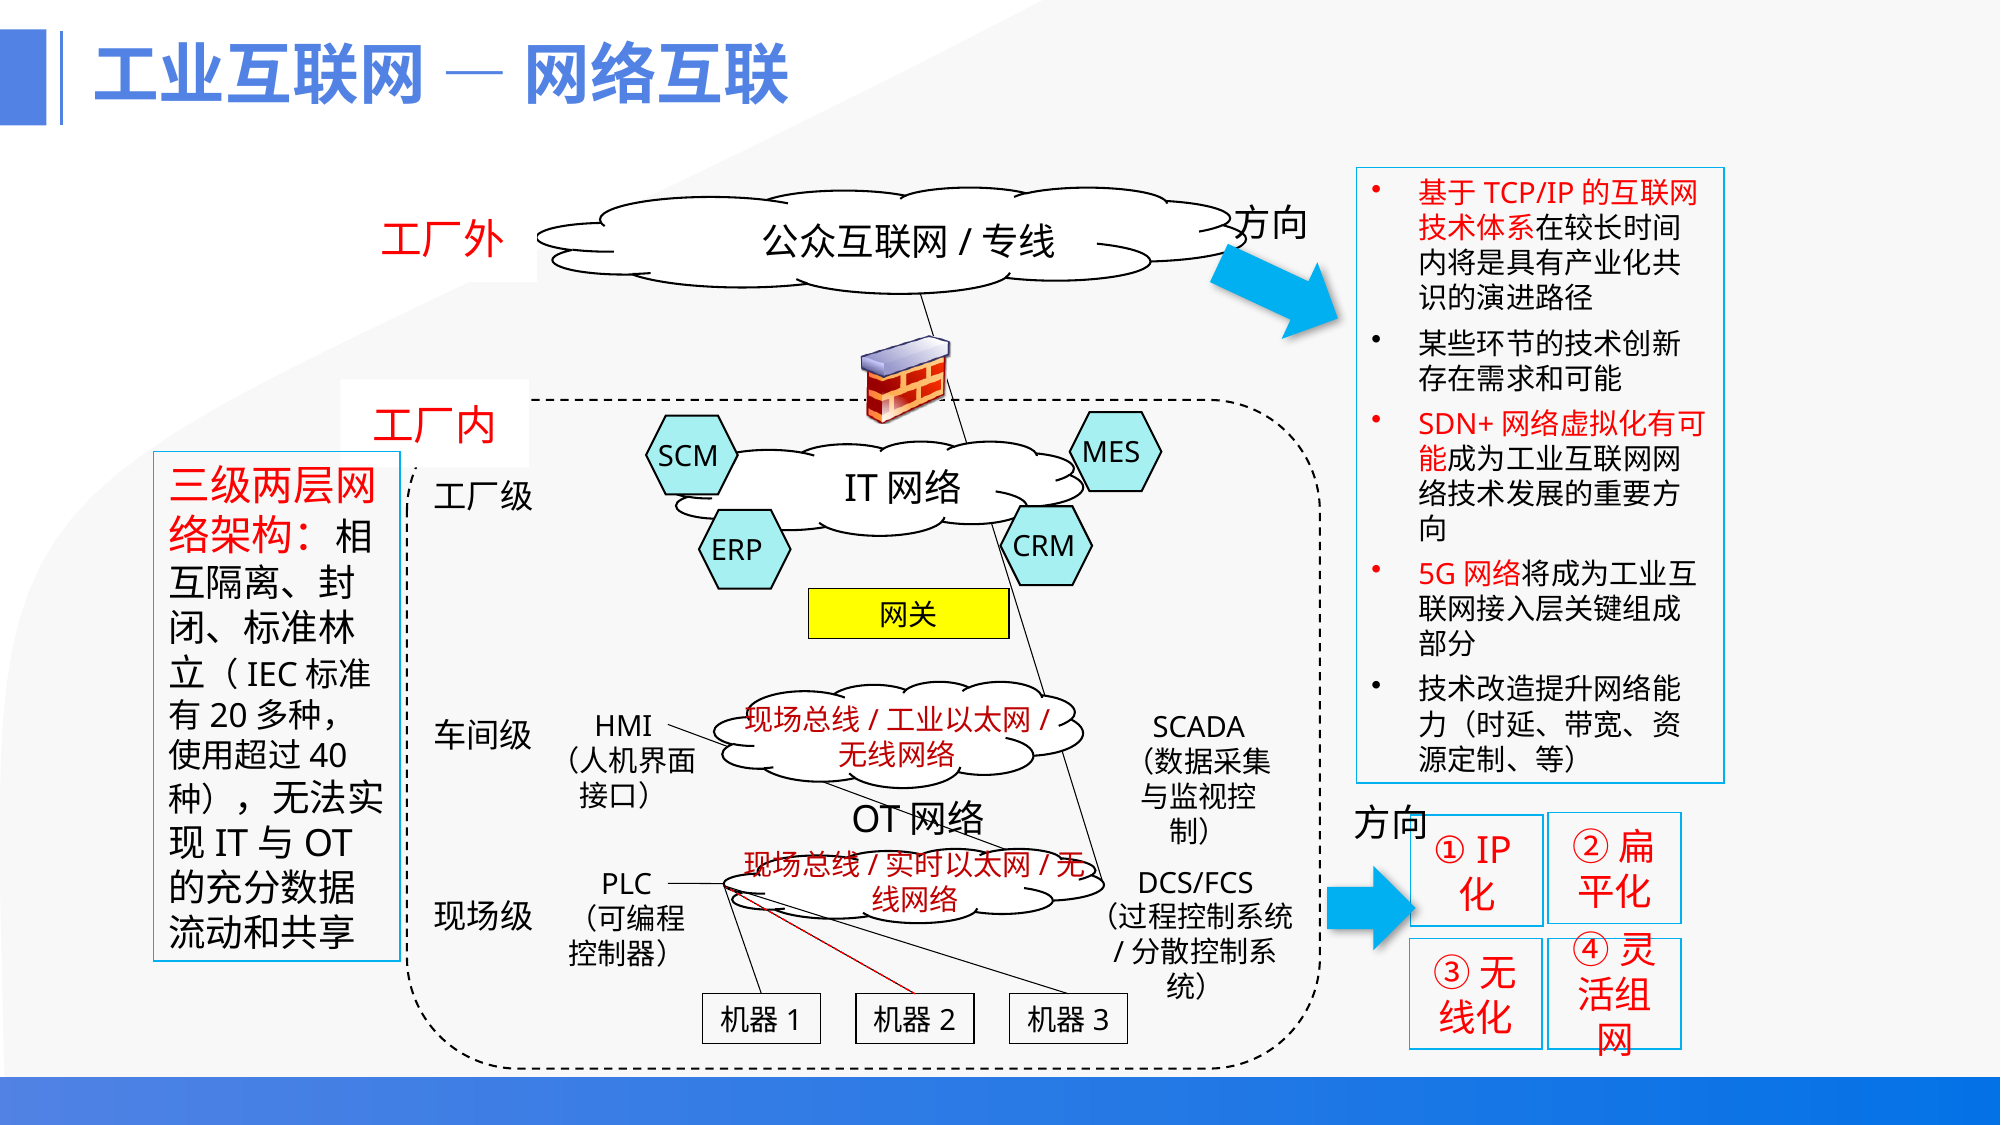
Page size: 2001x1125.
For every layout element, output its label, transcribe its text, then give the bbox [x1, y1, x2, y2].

text_box 网关 [916, 588, 1010, 600]
text_box 三级两层网络架构：相互隔离、封闭、标准林立（IEC标准有20多种，使用超过40种），无法实现IT与OT的充分数据流动和共享 [153, 451, 401, 962]
text_box [768, 440, 913, 455]
picture [853, 329, 952, 424]
text_box 网关 [808, 601, 913, 639]
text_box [1066, 412, 1192, 492]
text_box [695, 509, 821, 589]
text_box [916, 680, 1074, 706]
text_box 公众互联网/专线 [690, 210, 1129, 271]
text_box 机器3 [1009, 993, 1128, 1044]
text_box 现场总线/工业以太网/ 无线网络 [916, 725, 1129, 767]
text_box 工厂内 [340, 379, 530, 468]
text_box [916, 440, 1054, 455]
text_box 网关 [808, 588, 913, 600]
text_box [916, 767, 1027, 787]
text_box IT网络 [916, 455, 1093, 517]
text_box 现场总线/工业以太网/ 无线网络 [666, 706, 913, 767]
text_box 工厂外 [348, 194, 537, 283]
title 工业互联网 — 网络互联 [77, 29, 1730, 126]
text_box 现场总线/工业以太网/ 无线网络 [916, 706, 1129, 724]
text_box 网关 [916, 601, 1010, 639]
text_box IT网络 [713, 455, 913, 517]
text_box OT网络 [836, 787, 913, 844]
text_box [997, 506, 1123, 586]
text_box [749, 683, 913, 706]
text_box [761, 916, 821, 994]
text_box [1326, 863, 1409, 953]
text_box 方向 [1306, 791, 1477, 852]
text_box [737, 767, 913, 787]
text_box [1208, 252, 1340, 341]
text_box [405, 398, 1321, 1070]
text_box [1009, 916, 1069, 994]
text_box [1409, 812, 1682, 1050]
text_box 方向 [1186, 191, 1357, 252]
text_box 基于TCP/IP的互联网技术体系在较长时间内将是具有产业化共识的演进路径 某些环节的技术创新存在需求和可能 SDN+网络虚拟化有可能成为工业互联网网络技术发展的重要方向 5G网络将成为工业互联网接入层关键组成部分 技术改造提升网络能力（时延、带宽、资源定制、等） [1356, 167, 1725, 784]
text_box [1246, 1078, 1250, 1125]
text_box [916, 517, 997, 534]
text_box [643, 415, 768, 495]
text_box [537, 186, 1222, 295]
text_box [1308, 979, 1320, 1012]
text_box [674, 496, 713, 518]
text_box OT网络 [916, 787, 1000, 844]
text_box 机器1 [702, 993, 821, 1044]
text_box [821, 517, 913, 537]
